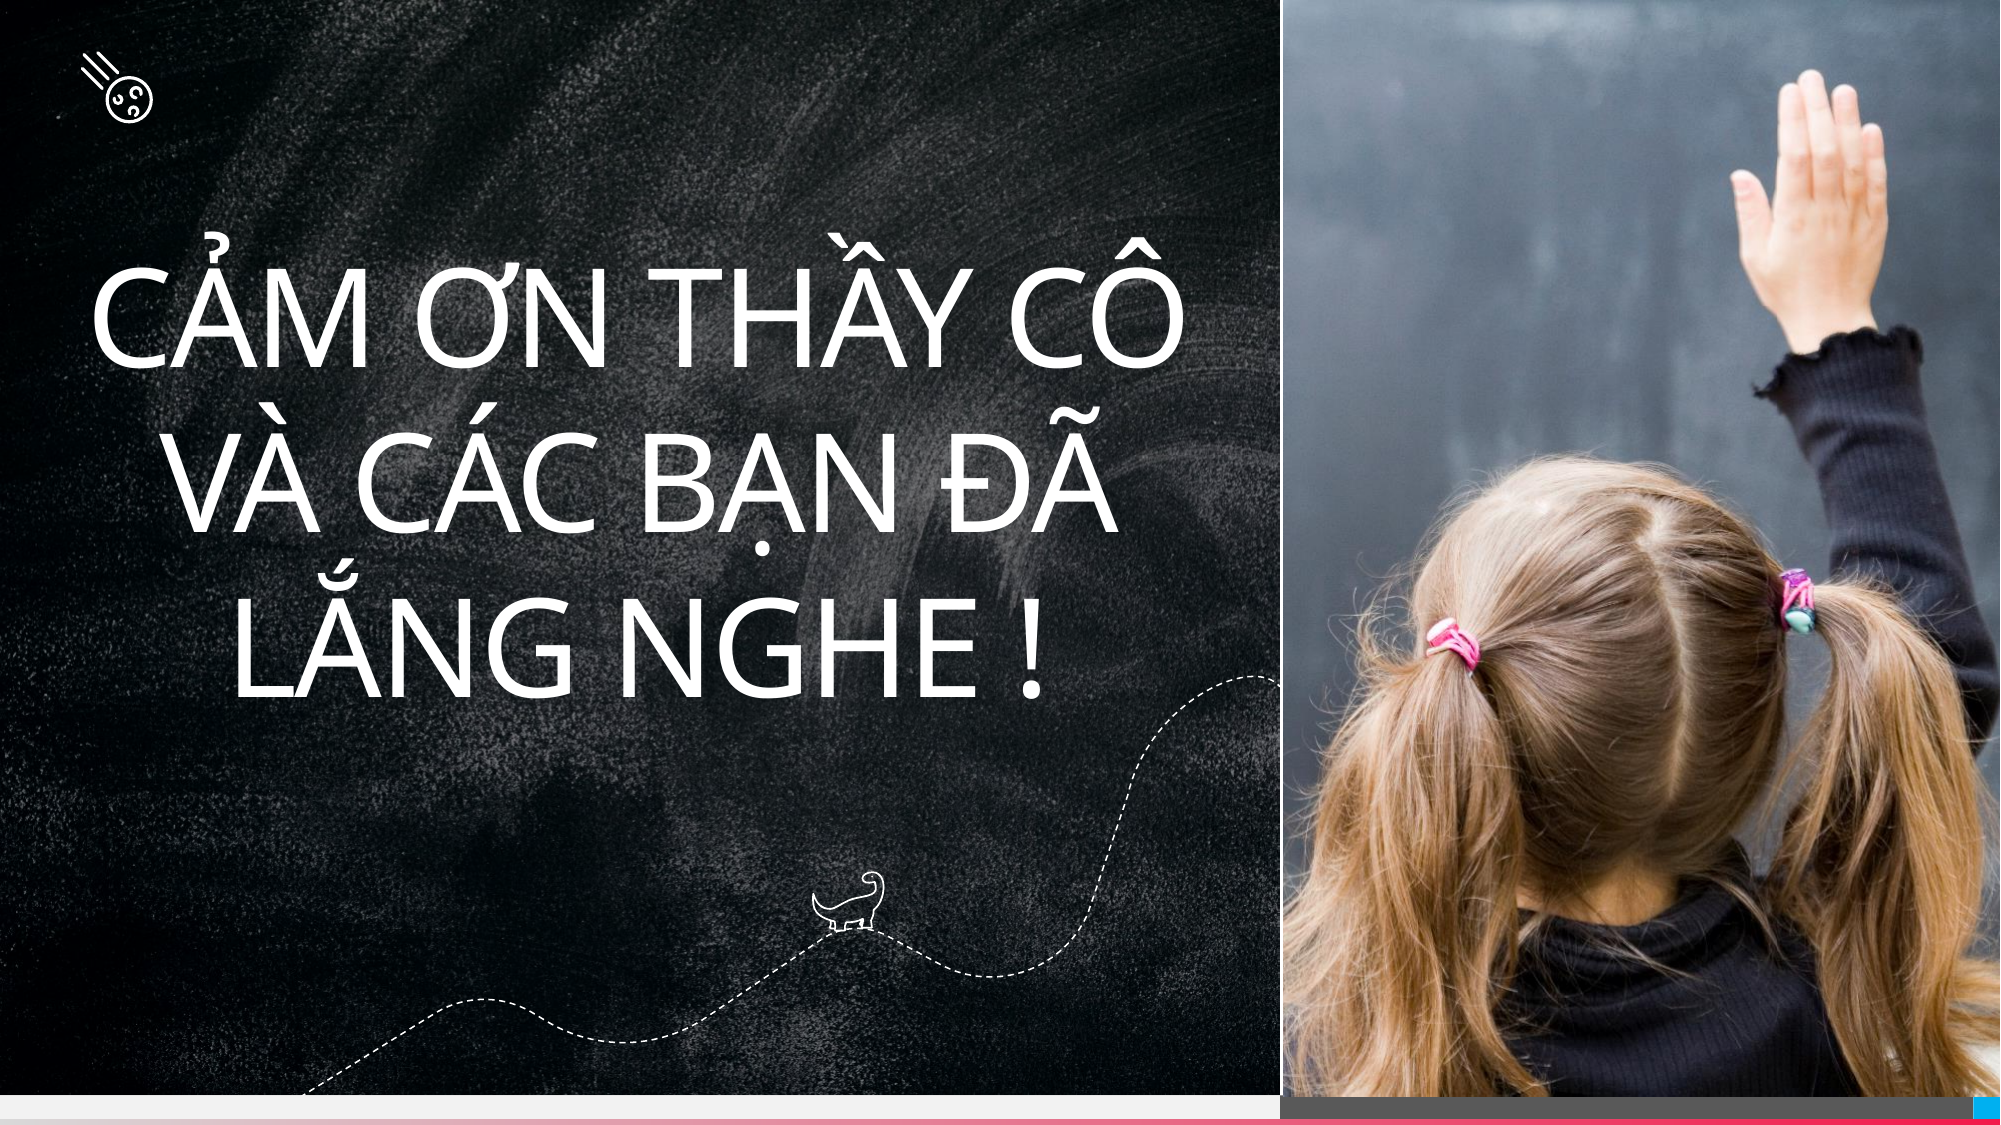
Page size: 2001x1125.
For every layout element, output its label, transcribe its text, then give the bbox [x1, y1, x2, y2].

picture [1283, 0, 2000, 1097]
title CẢM ƠN THẦY CÔ VÀ CÁC BẠN ĐÃ LẮNG NGHE ! [14, 74, 1262, 725]
picture [0, 0, 1280, 1095]
text_box [812, 871, 885, 932]
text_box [80, 50, 154, 124]
